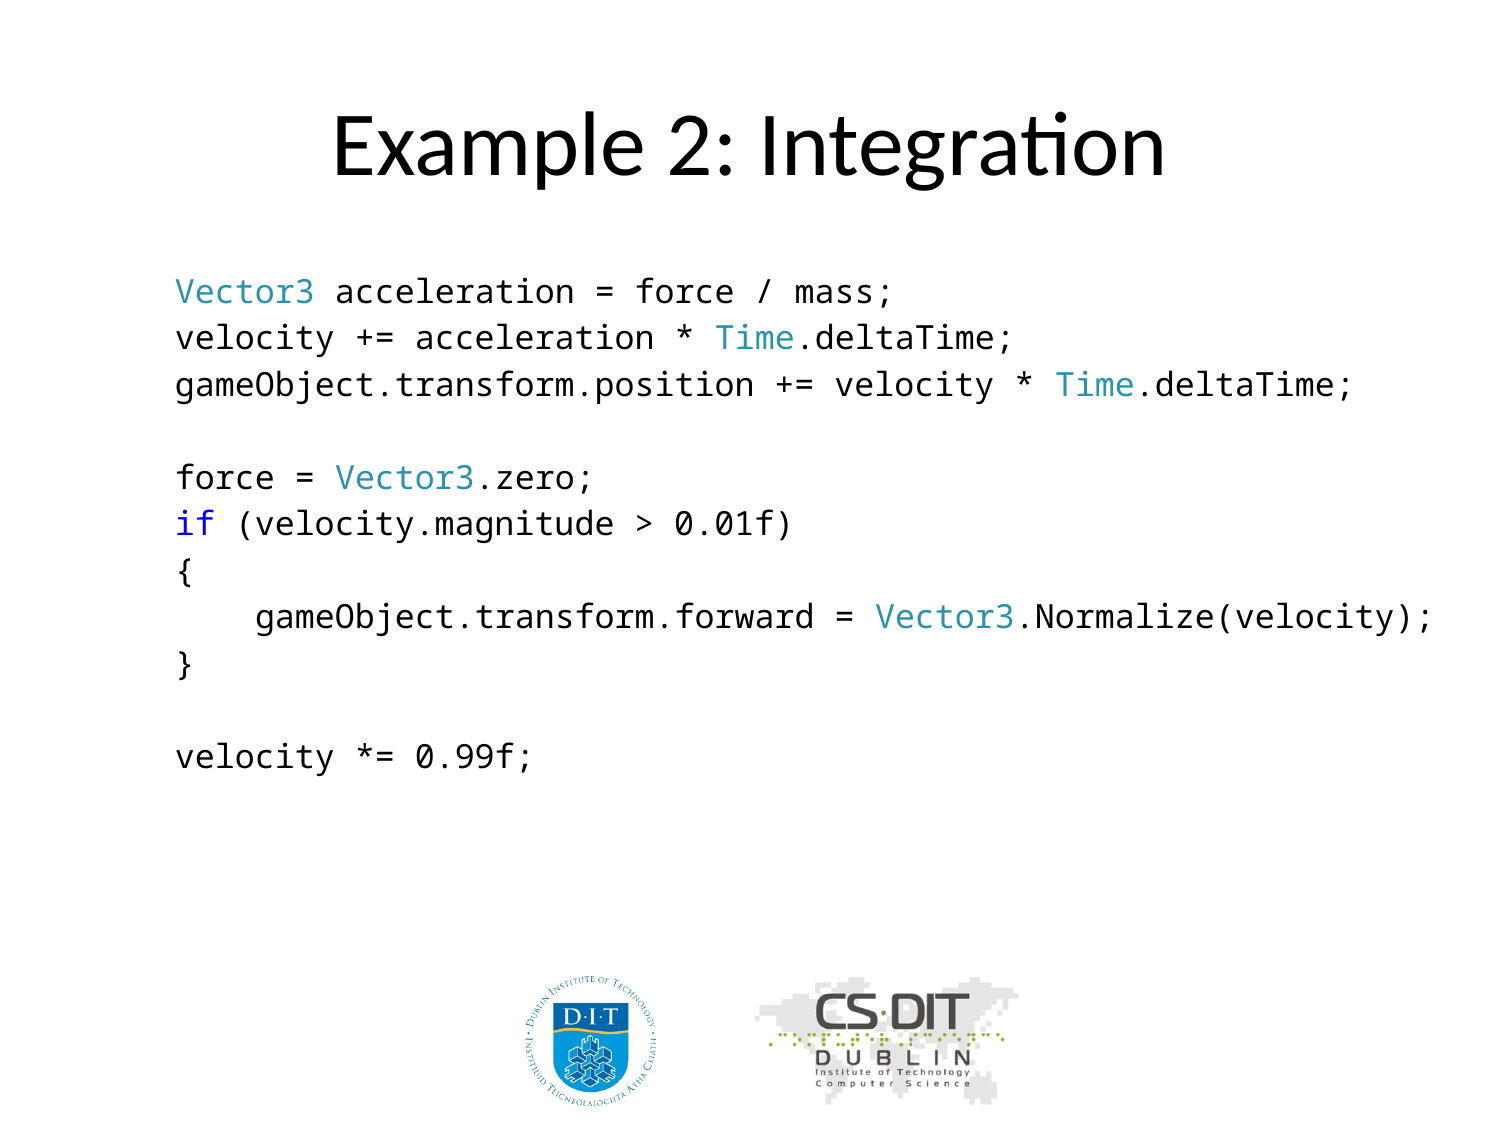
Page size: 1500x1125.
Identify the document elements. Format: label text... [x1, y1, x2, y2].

picture [525, 1005, 656, 1106]
title Example 2: Integration [75, 45, 1425, 233]
list Vector3 acceleration = force / mass; velocity += acceleration * Time.deltaTime; gameObject.transform.position += velocity * Time.deltaTime; force = Vector3.zero; if (velocity.magnitude > 0.01f) { gameObject.transform.forward = Vector3.Normalize(velocity); } velocity *= 0.99f; [0, 262, 1483, 1005]
picture [738, 1005, 1034, 1125]
